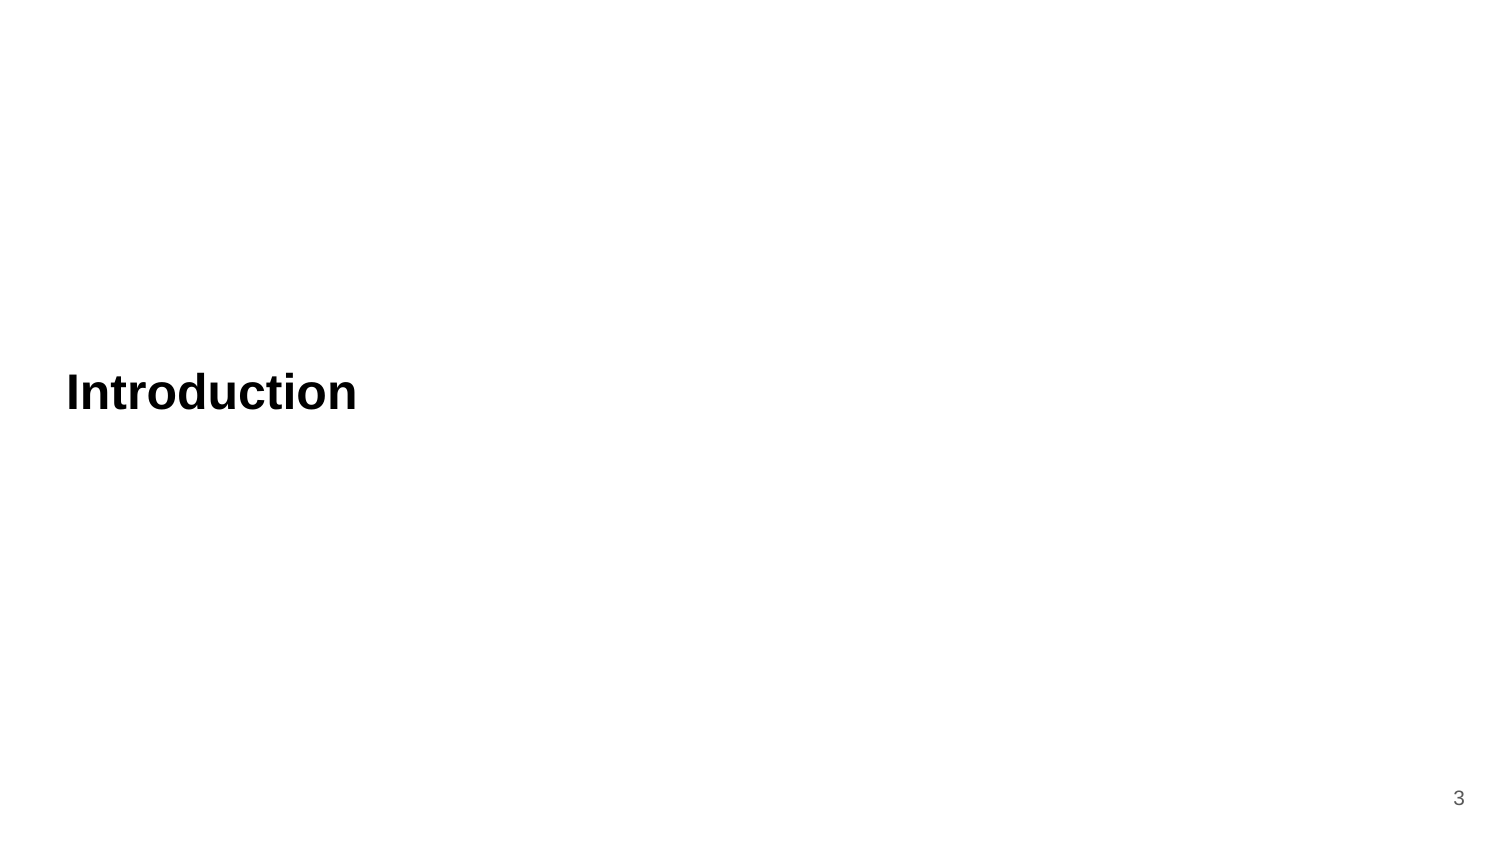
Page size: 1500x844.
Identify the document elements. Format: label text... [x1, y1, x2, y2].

slide_number 3 [1389, 764, 1480, 830]
title Introduction [51, 344, 1449, 439]
